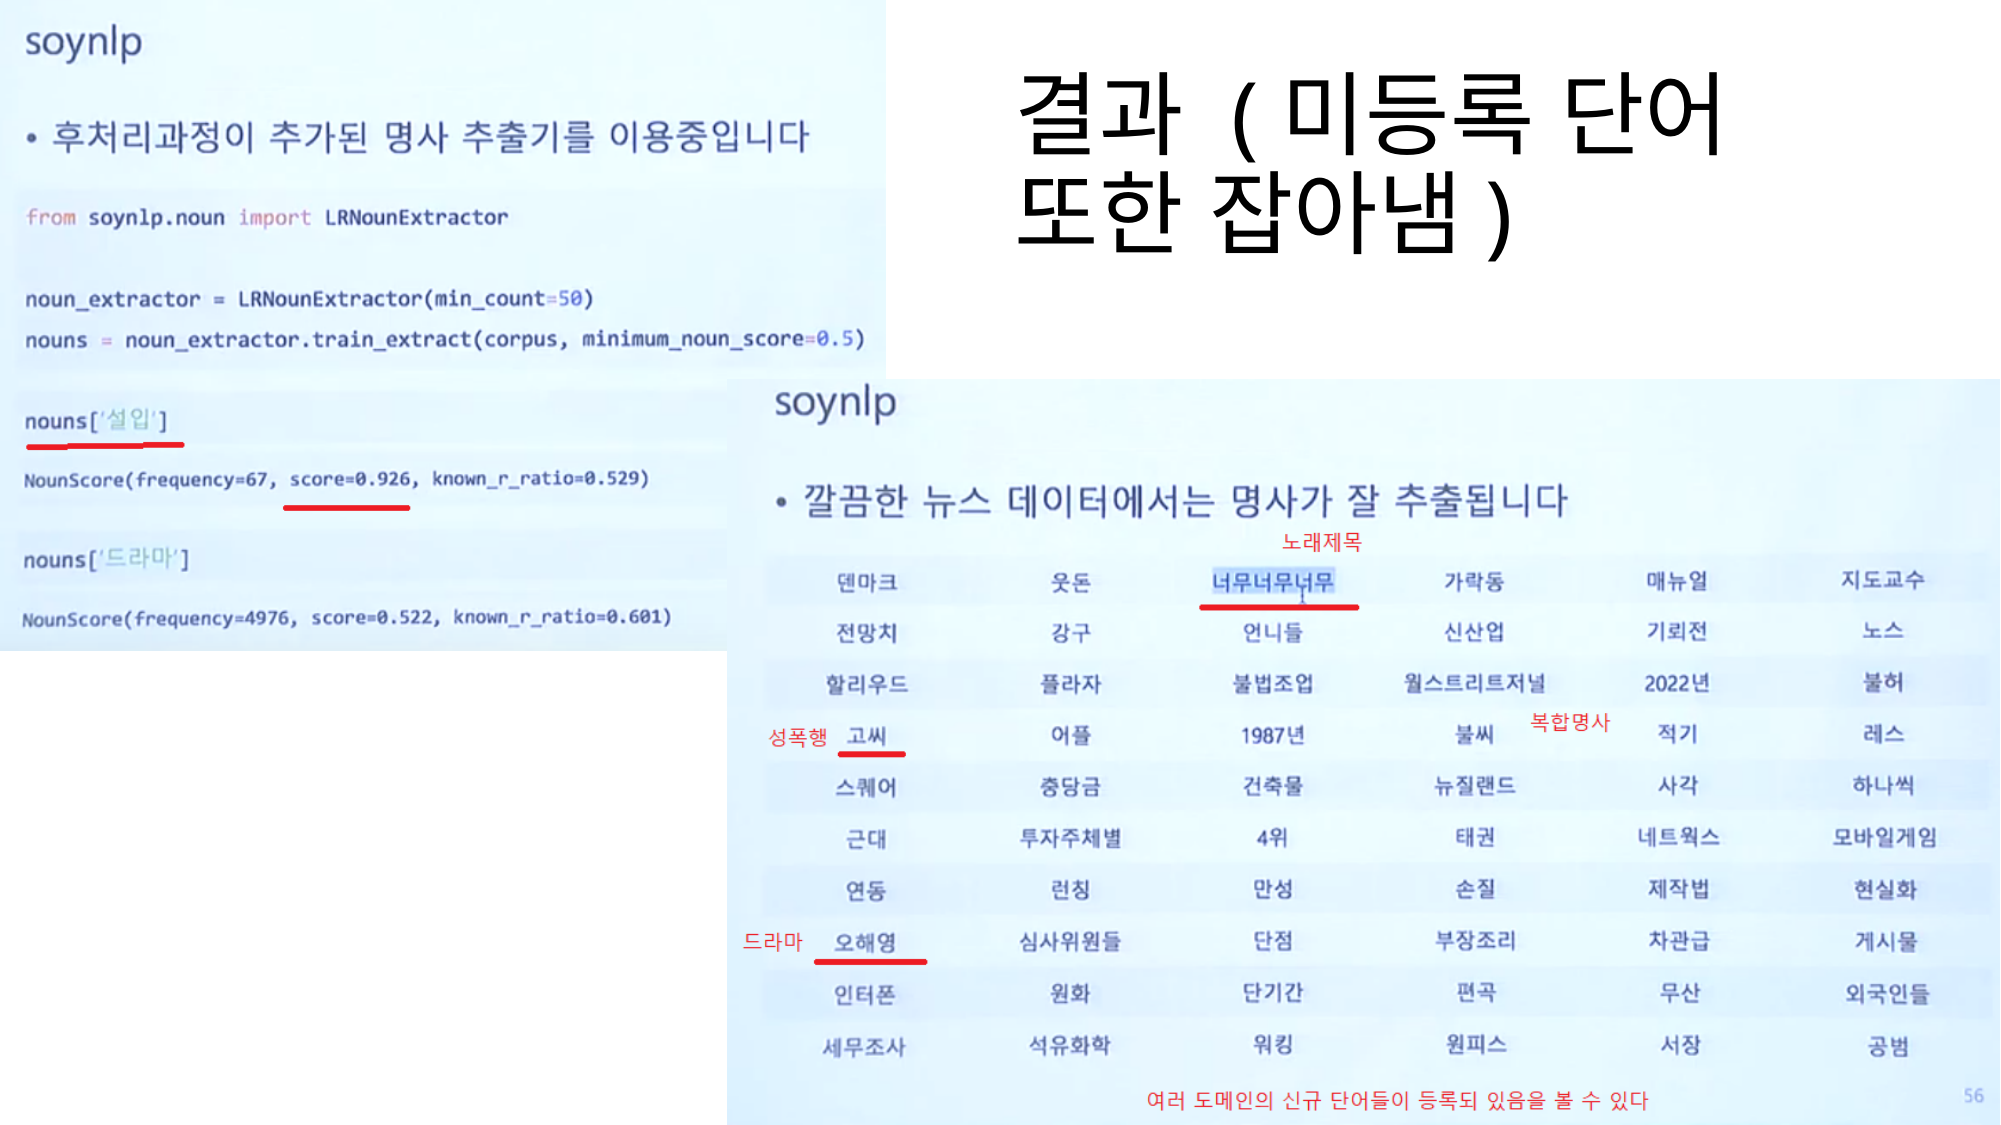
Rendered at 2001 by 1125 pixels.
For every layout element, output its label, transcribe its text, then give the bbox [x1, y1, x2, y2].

title 결과 (미등록 단어 또한 잡아냄) [999, 59, 1863, 278]
picture [0, 0, 2000, 1125]
